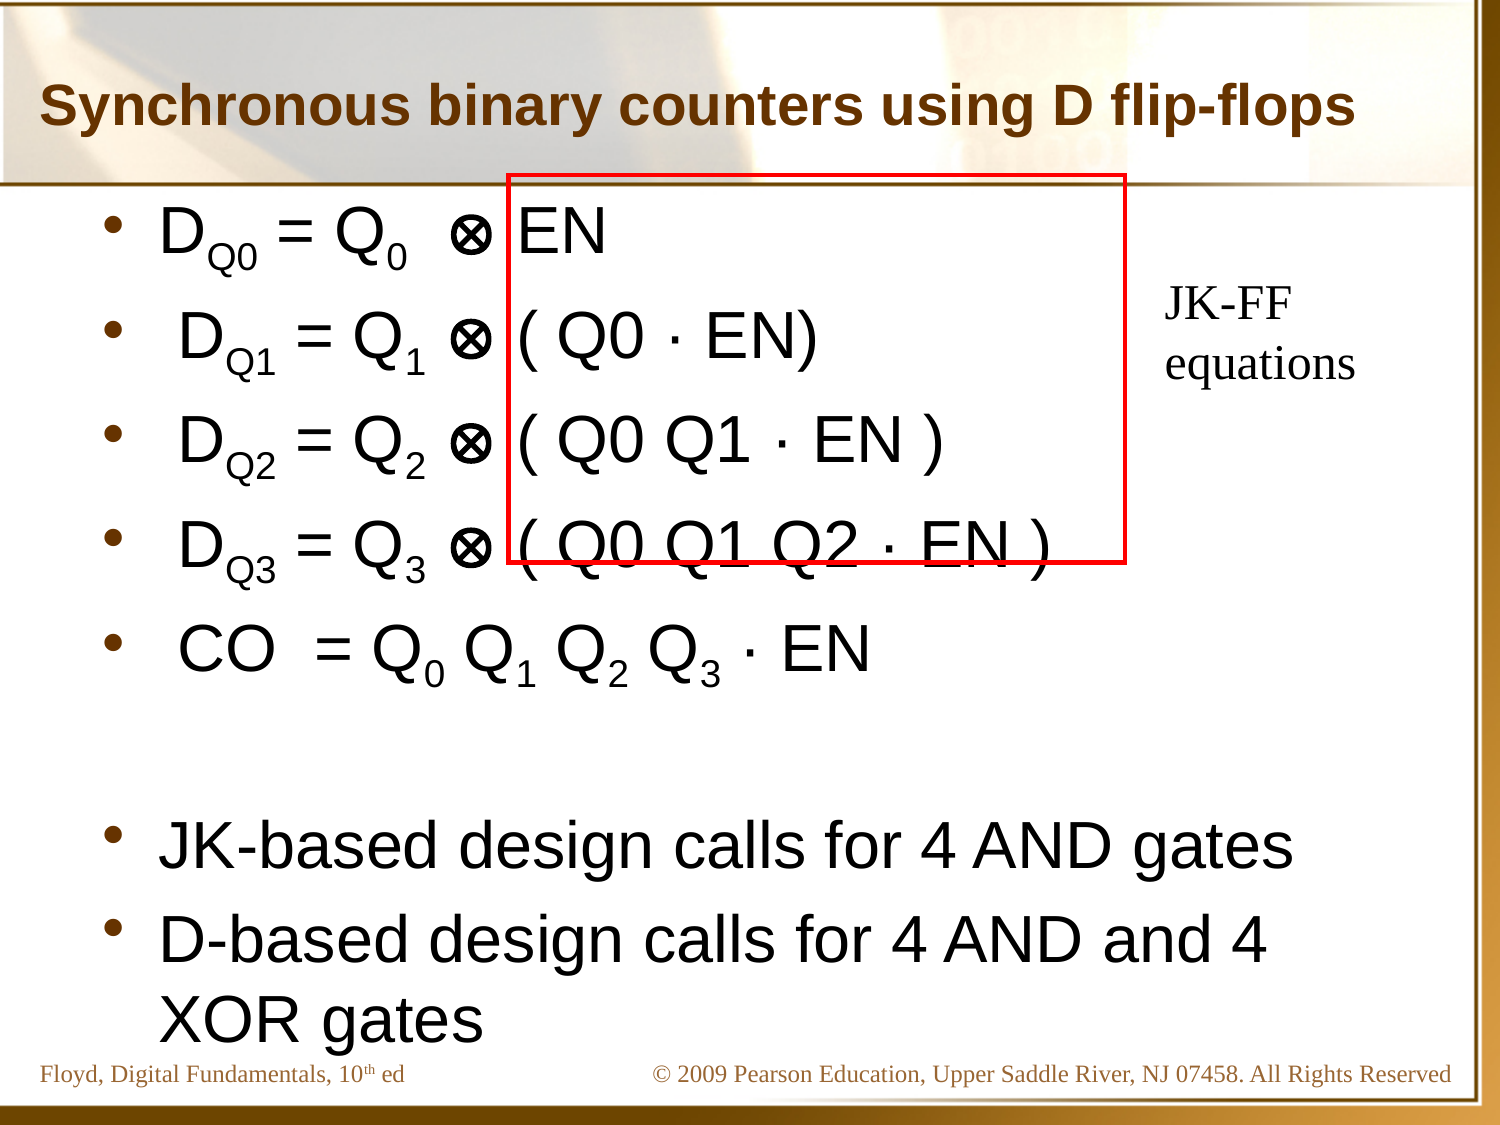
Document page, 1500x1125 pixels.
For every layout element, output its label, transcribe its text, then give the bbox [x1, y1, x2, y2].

text_box [508, 174, 1125, 563]
text_box DQ0 = Q0  EN DQ1 = Q1  ( Q0 · EN) DQ2 = Q2  ( Q0 Q1 · EN ) DQ3 = Q3  ( Q0 Q1 Q2 · EN ) CO = Q0 Q1 Q2 Q3 · EN JK-based design calls for 4 AND gates D-based design calls for 4 AND and 4 XOR gates [87, 179, 1438, 993]
title Synchronous binary counters using D flip-flops [24, 59, 1397, 278]
text_box JK-FF equations [1149, 262, 1438, 398]
picture [0, 0, 1500, 1125]
